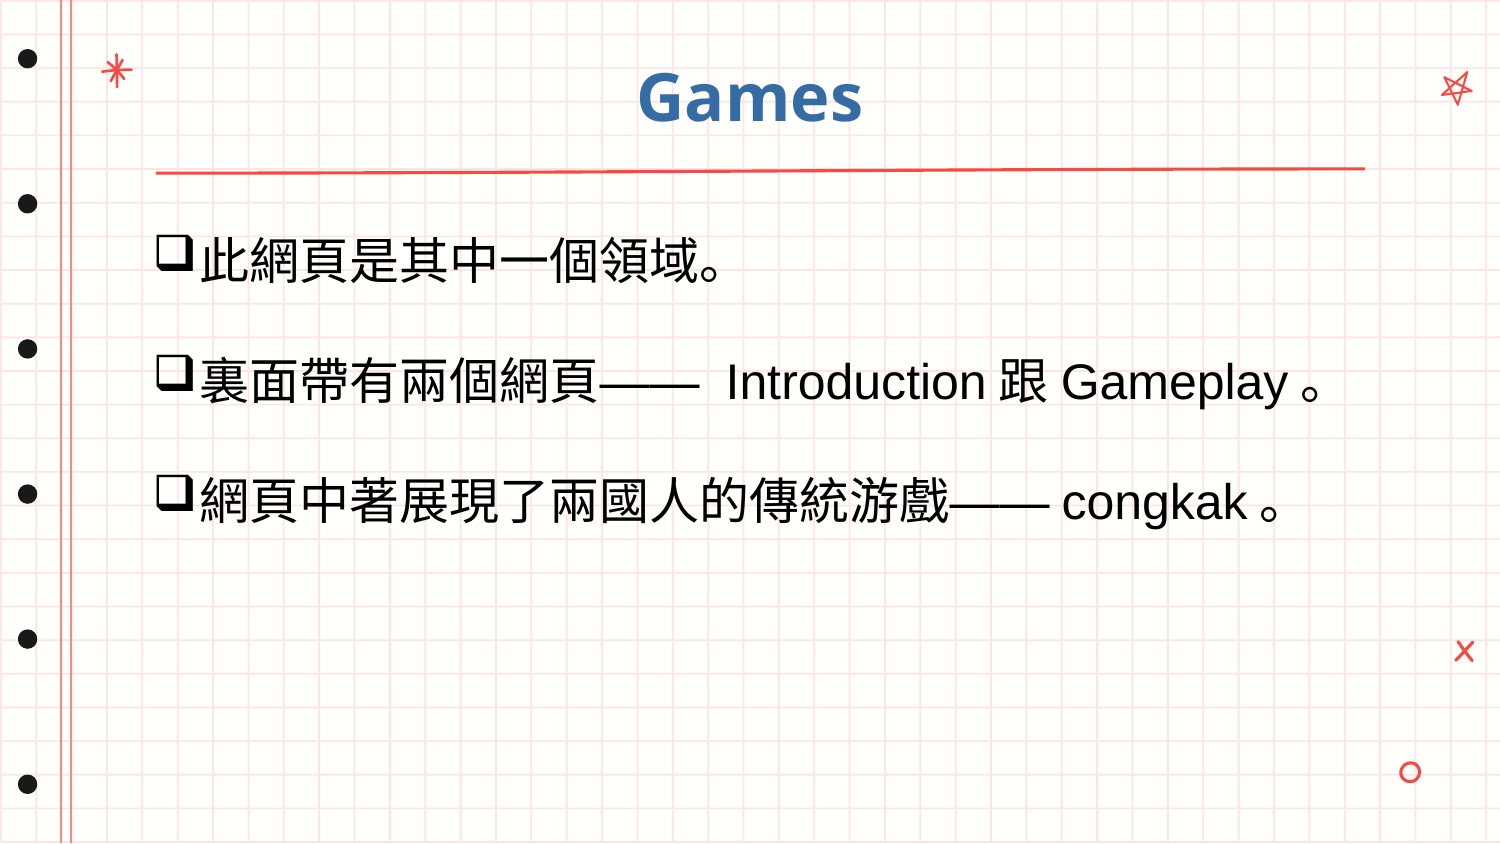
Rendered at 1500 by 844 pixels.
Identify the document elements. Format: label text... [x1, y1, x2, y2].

title Games [118, 49, 1382, 133]
text_box 此網頁是其中一個領域。 裏面帶有兩個網頁—— Introduction跟Gameplay。 網頁中著展現了兩國人的傳統游戲——congkak。 [138, 221, 1402, 537]
